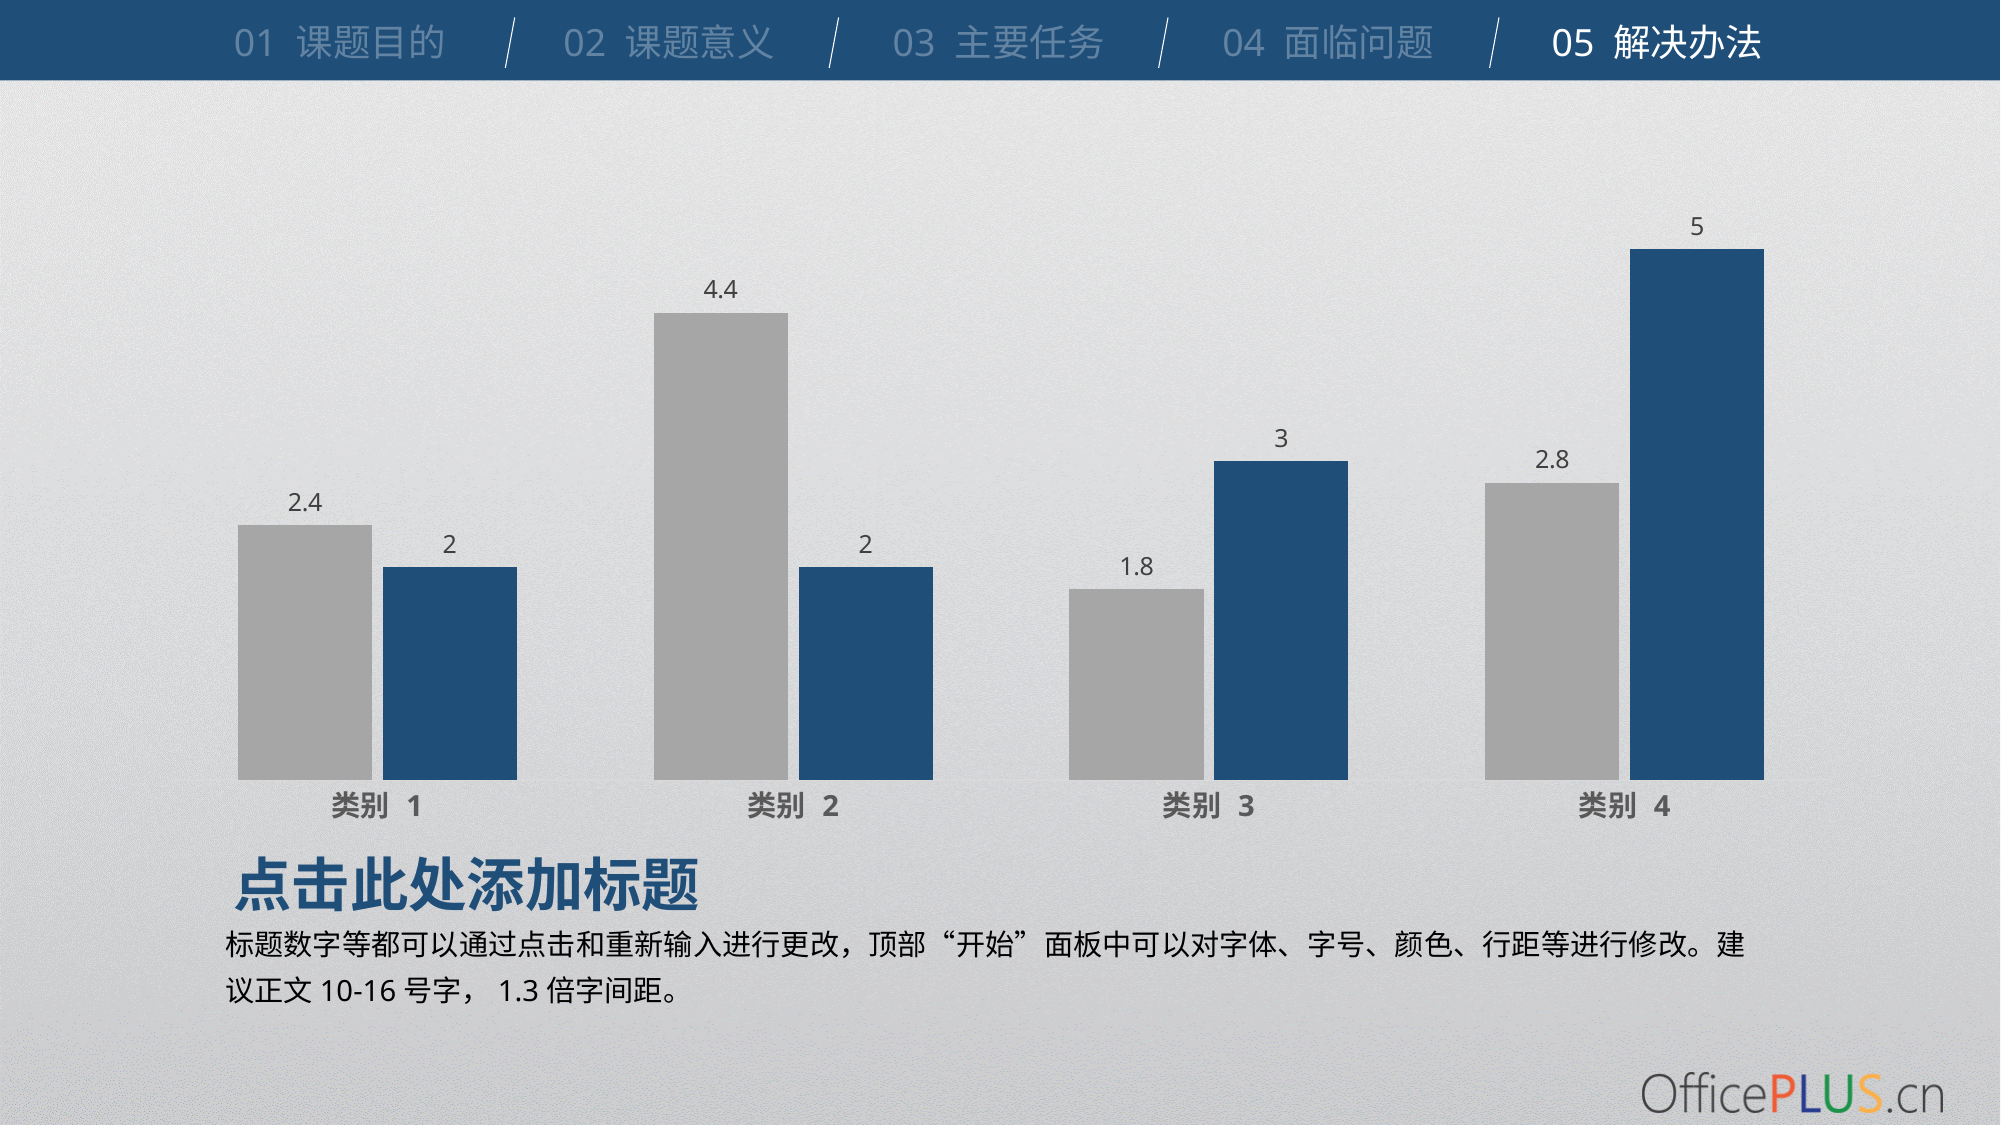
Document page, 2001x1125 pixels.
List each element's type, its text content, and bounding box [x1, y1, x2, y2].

text_box 04 面临问题 [1207, 11, 1449, 71]
text_box 点击此处添加标题 [218, 841, 1449, 925]
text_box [505, 17, 515, 68]
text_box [829, 17, 839, 68]
text_box 05 解决办法 [1536, 11, 1779, 71]
picture [0, 0, 2001, 1125]
chart [134, 128, 1868, 841]
text_box [0, 0, 2000, 81]
text_box 标题数字等都可以通过点击和重新输入进行更改，顶部“开始”面板中可以对字体、字号、颜色、行距等进行修改。建议正文10-16号字，1.3倍字间距。 [210, 908, 1775, 1015]
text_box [1489, 17, 1500, 68]
text_box 02 课题意义 [548, 11, 790, 71]
text_box 01 课题目的 [219, 11, 461, 71]
text_box 03 主要任务 [878, 11, 1120, 71]
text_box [1158, 17, 1169, 68]
